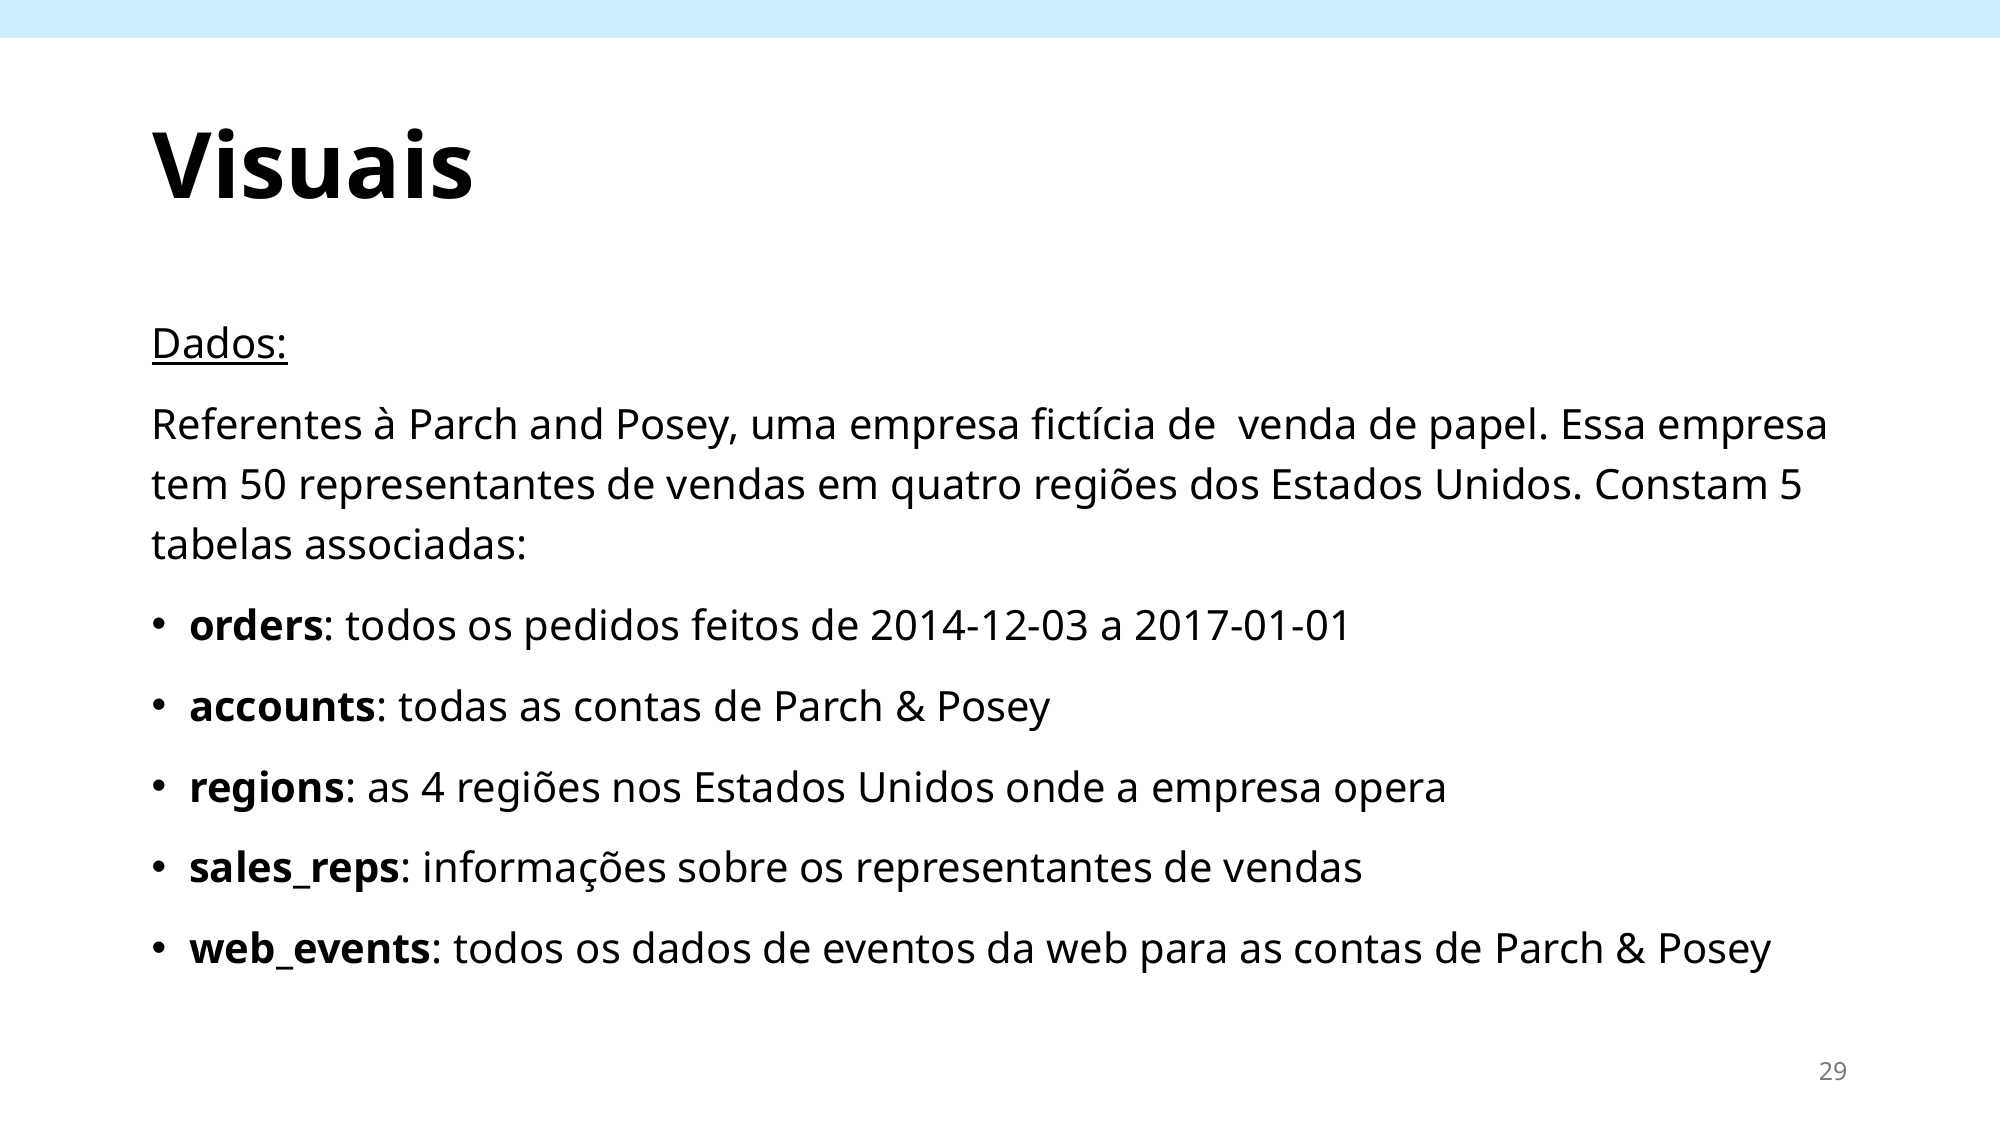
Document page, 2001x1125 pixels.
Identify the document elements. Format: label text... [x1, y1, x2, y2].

slide_number 29 [1412, 1042, 1863, 1103]
list Dados: Referentes à Parch and Posey, uma empresa fictícia de venda de papel. Essa empresa tem 50 representantes de vendas em quatro regiões dos Estados Unidos. Constam 5 tabelas associadas: orders: todos os pedidos feitos de 2014-12-03 a 2017-01-01 accounts: todas as contas de Parch & Posey regions: as 4 regiões nos Estados Unidos onde a empresa opera sales_reps: informações sobre os representantes de vendas web_events: todos os dados de eventos da web para as contas de Parch & Posey [136, 299, 1862, 1014]
title Visuais [137, 59, 1863, 278]
text_box [0, 0, 2000, 39]
